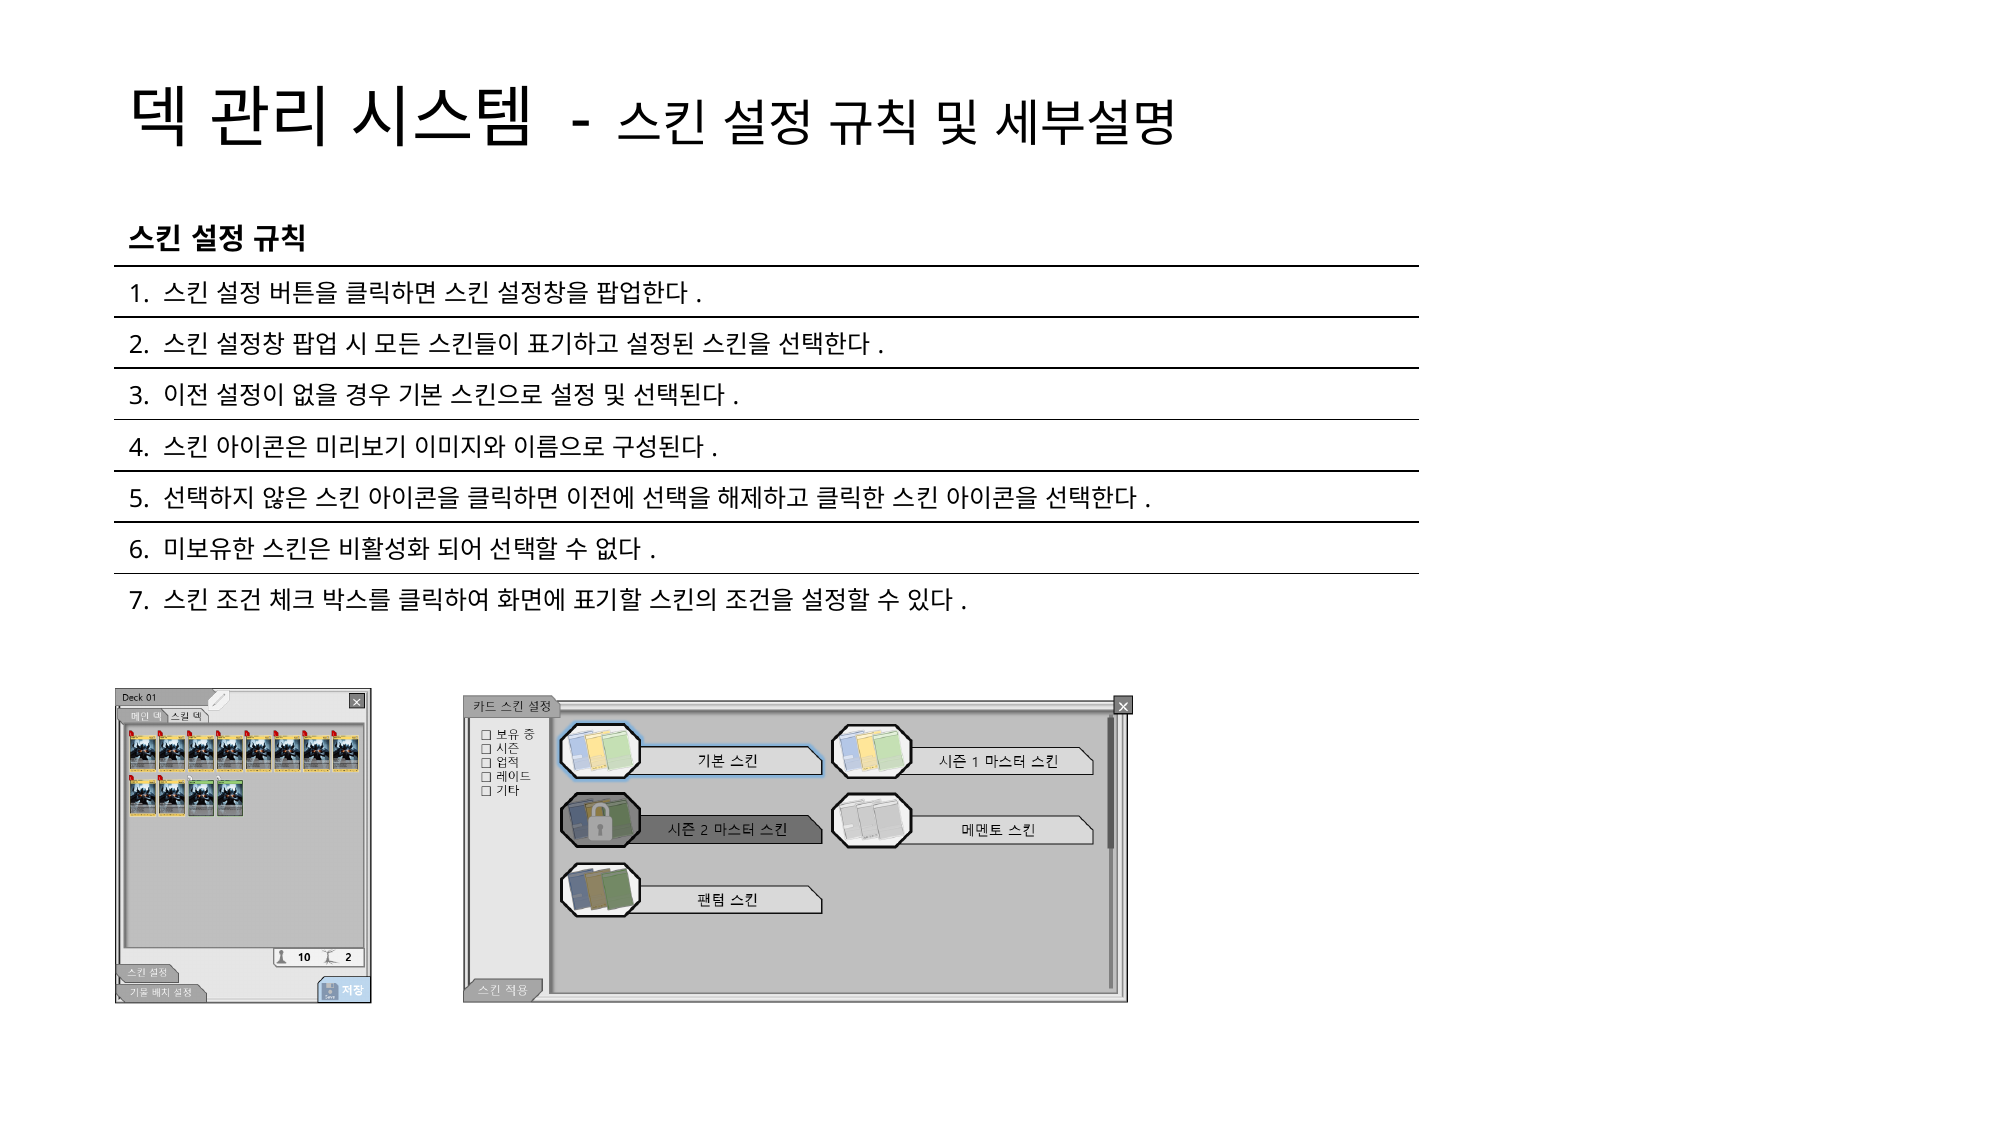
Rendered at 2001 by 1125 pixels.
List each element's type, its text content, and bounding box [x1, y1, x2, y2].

table_cell 3. 이전 설정이 없을 경우 기본 스킨으로 설정 및 선택된다. [114, 369, 1419, 419]
table_cell 5. 선택하지 않은 스킨 아이콘을 클릭하면 이전에 선택을 해제하고 클릭한 스킨 아이콘을 선택한다. [114, 472, 1419, 521]
table_cell 7. 스킨 조건 체크 박스를 클릭하여 화면에 표기할 스킨의 조건을 설정할 수 있다. [114, 574, 1419, 625]
table_cell 4. 스킨 아이콘은 미리보기 이미지와 이름으로 구성된다. [114, 420, 1419, 470]
picture [114, 685, 373, 1004]
table_cell 1. 스킨 설정 버튼을 클릭하면 스킨 설정창을 팝업한다. [114, 267, 1419, 316]
table_header 스킨 설정 규칙 [114, 208, 1419, 265]
picture [462, 685, 1144, 1004]
table_cell 2. 스킨 설정창 팝업 시 모든 스킨들이 표기하고 설정된 스킨을 선택한다. [114, 318, 1419, 367]
text_box 덱 관리 시스템 - 스킨 설정 규칙 및 세부설명 [113, 63, 1886, 167]
table_cell 6. 미보유한 스킨은 비활성화 되어 선택할 수 없다. [114, 523, 1419, 573]
